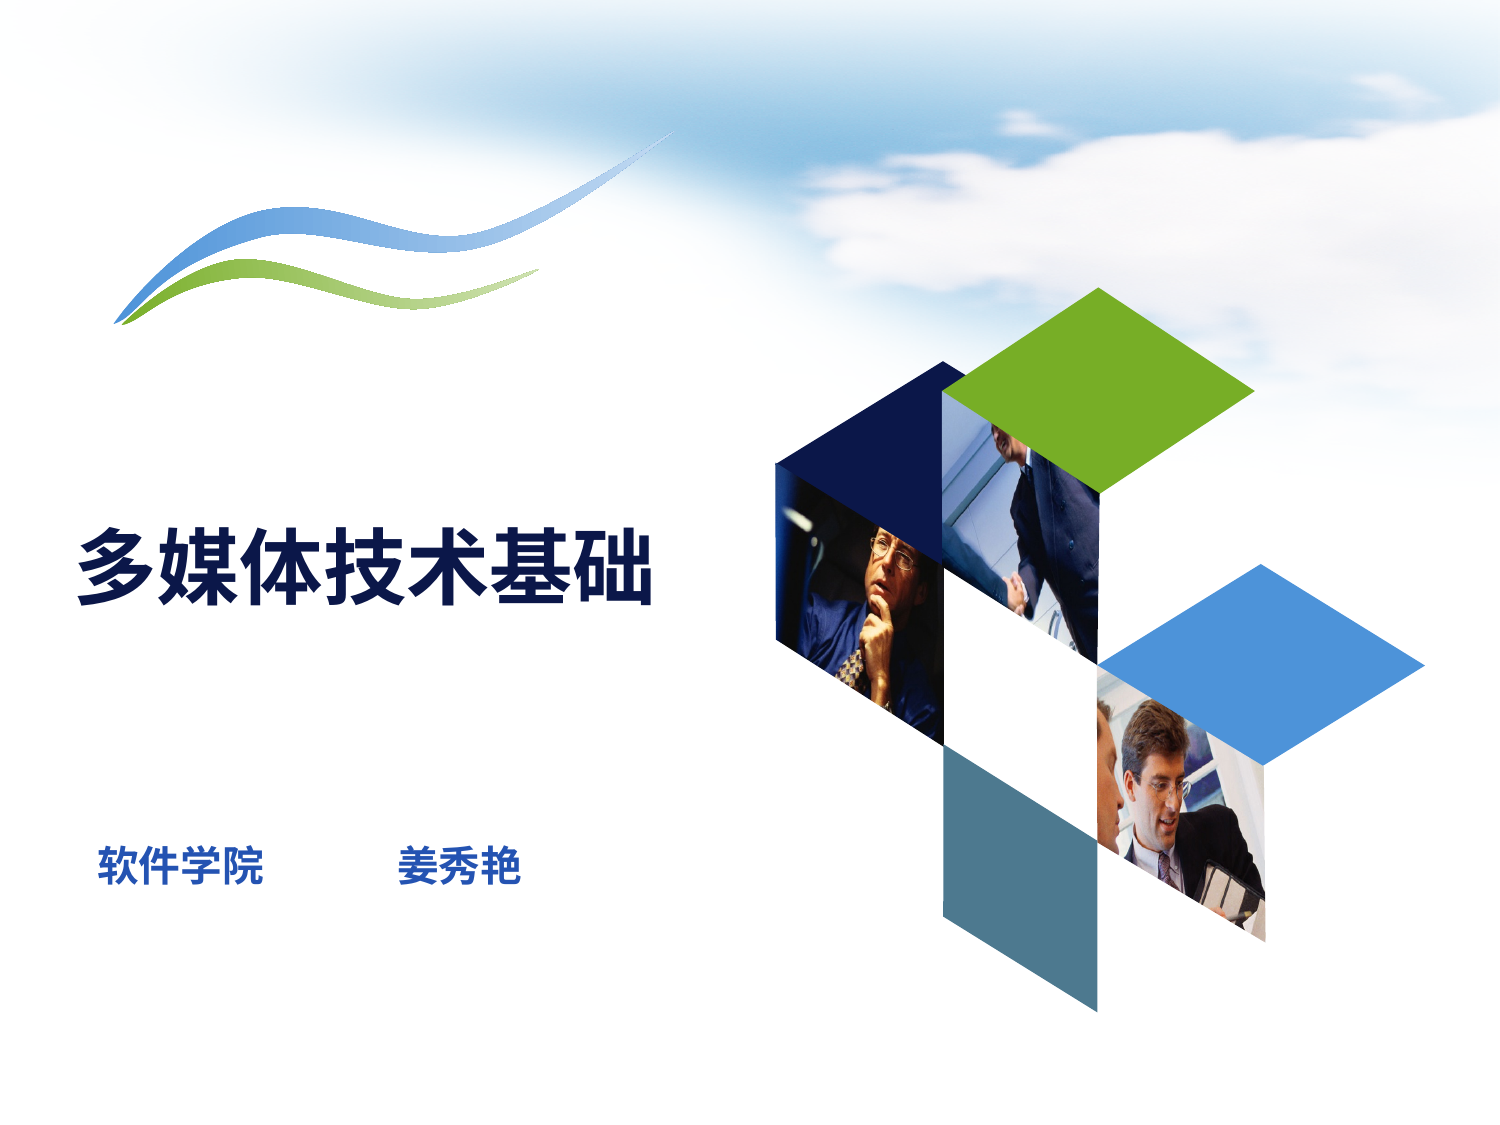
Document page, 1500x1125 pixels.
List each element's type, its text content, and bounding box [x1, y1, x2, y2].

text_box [112, 128, 676, 325]
subtitle 软件学院 姜秀艳 [81, 831, 688, 895]
title 多媒体技术基础 [58, 515, 751, 716]
picture [0, 0, 1500, 943]
